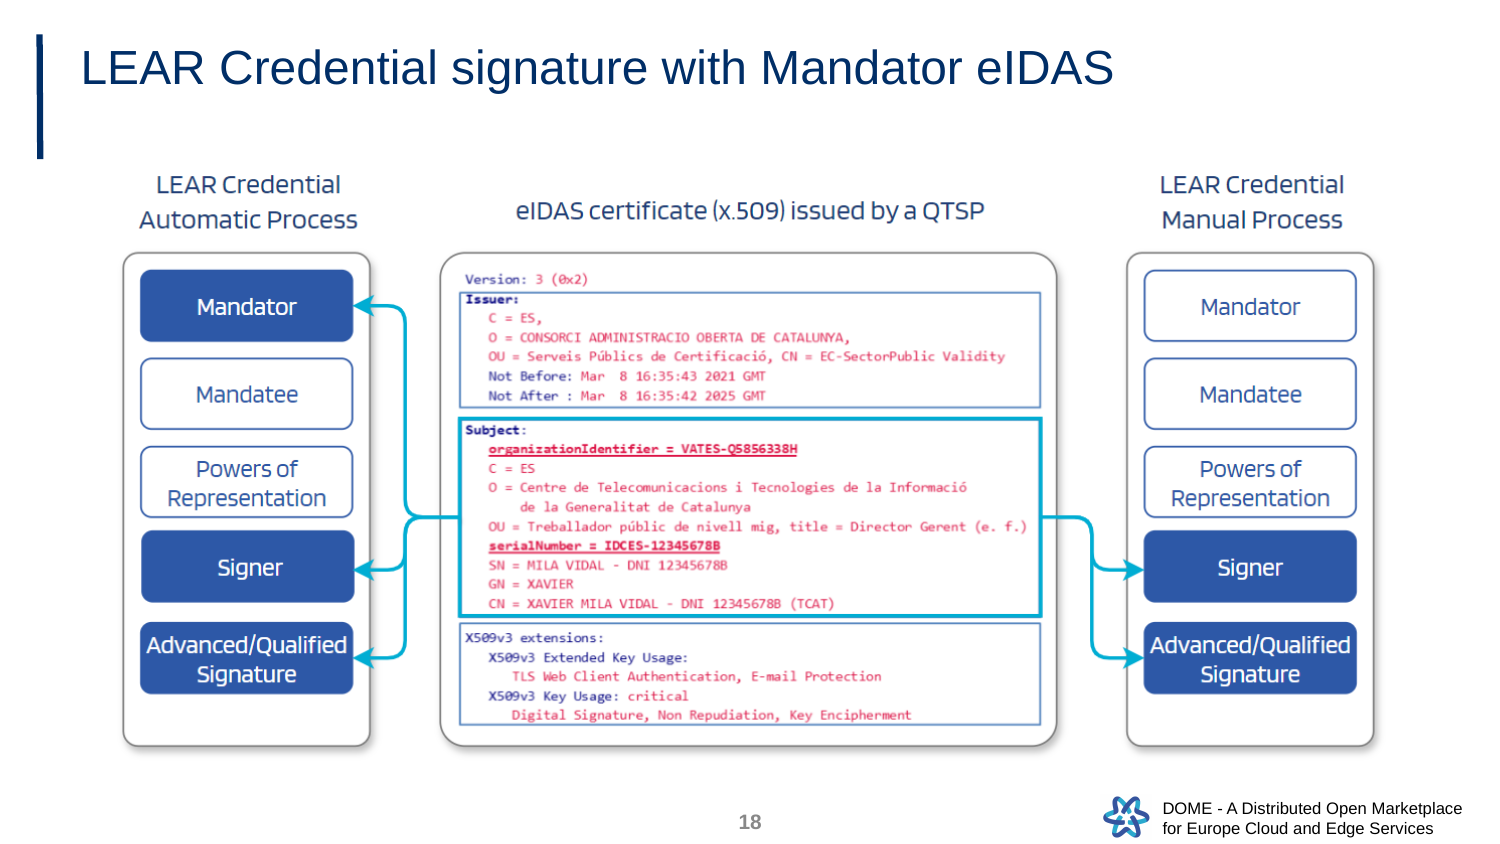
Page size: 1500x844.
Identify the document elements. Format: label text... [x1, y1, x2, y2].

slide_number 18 [665, 798, 835, 844]
title LEAR Credential signature with Mandator eIDAS [69, 31, 1441, 156]
picture [1100, 794, 1152, 840]
picture [96, 154, 1404, 775]
